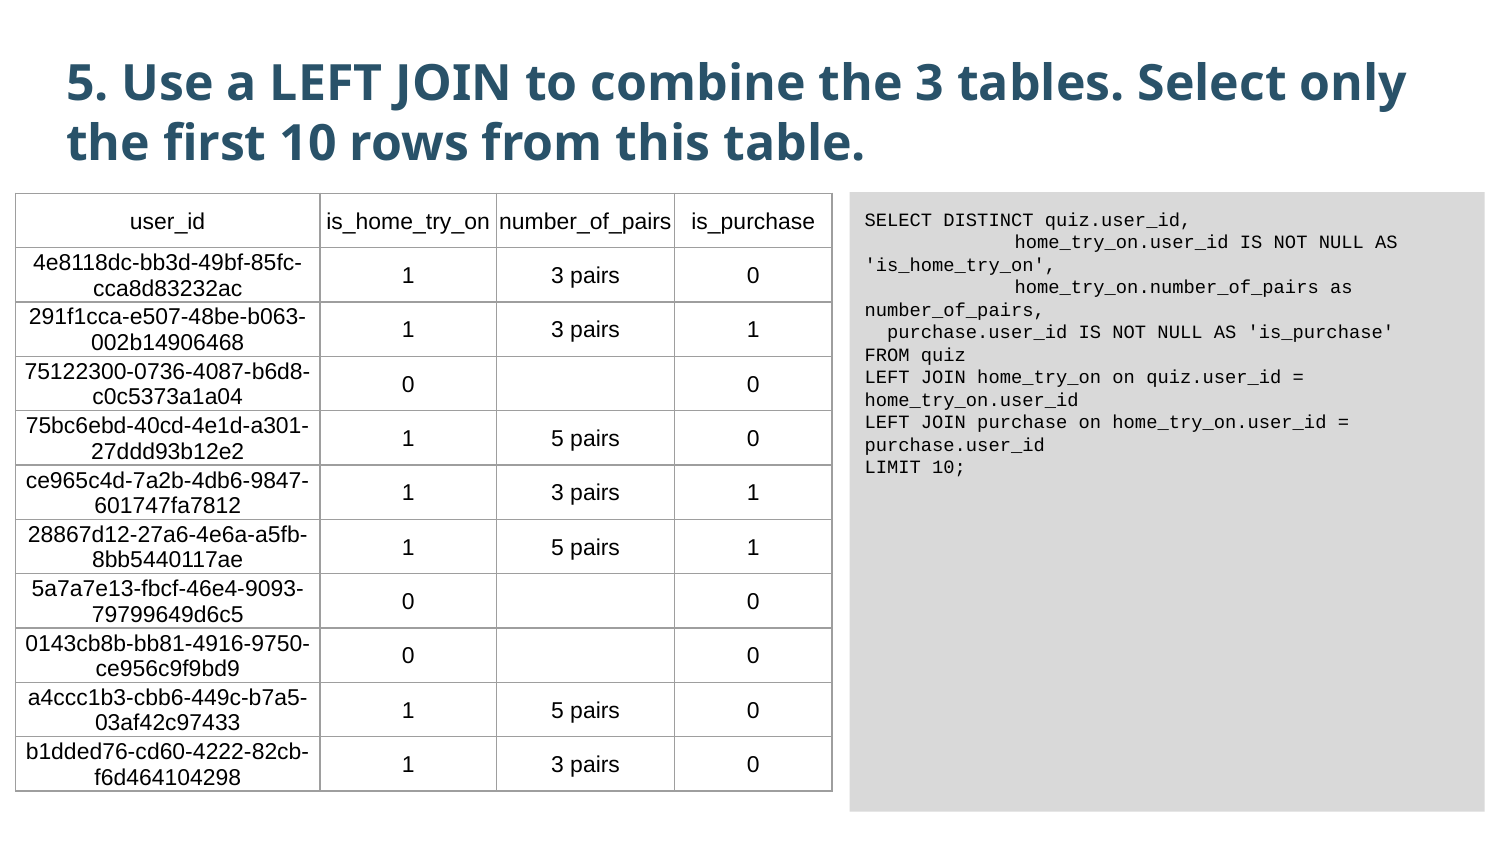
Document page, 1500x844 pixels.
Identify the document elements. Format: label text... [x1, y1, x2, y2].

table_cell 1 [321, 737, 496, 790]
table_cell 3 pairs [497, 303, 674, 356]
table_cell 5 pairs [497, 520, 674, 573]
table_cell [497, 357, 674, 410]
table_cell 1 [675, 466, 831, 519]
table_cell 4e8118dc-bb3d-49bf-85fc-cca8d83232ac [16, 248, 319, 301]
table_cell 5a7a7e13-fbcf-46e4-9093-79799649d6c5 [16, 574, 319, 627]
table_cell 0 [675, 357, 831, 410]
table_cell 5 pairs [497, 683, 674, 736]
table_header number_of_pairs [497, 194, 674, 247]
table_header is_home_try_on [321, 194, 496, 247]
table_cell [497, 629, 674, 682]
table_cell 0 [321, 574, 496, 627]
table_cell 1 [675, 520, 831, 573]
table_cell 28867d12-27a6-4e6a-a5fb-8bb5440117ae [16, 520, 319, 573]
table_cell 3 pairs [497, 466, 674, 519]
table_cell 0 [321, 357, 496, 410]
table_cell 5 pairs [497, 411, 674, 464]
table_cell 75122300-0736-4087-b6d8-c0c5373a1a04 [16, 357, 319, 410]
table_cell 1 [321, 248, 496, 301]
table_cell 0 [675, 248, 831, 301]
table_cell 0 [675, 629, 831, 682]
table_cell 0 [675, 574, 831, 627]
table_cell 75bc6ebd-40cd-4e1d-a301-27ddd93b12e2 [16, 411, 319, 464]
table_cell 1 [321, 303, 496, 356]
table_cell 1 [321, 520, 496, 573]
table_header user_id [16, 194, 319, 247]
table_cell 3 pairs [497, 248, 674, 301]
table_cell 0 [321, 629, 496, 682]
table_cell b1dded76-cd60-4222-82cb-f6d464104298 [16, 737, 319, 790]
table_cell 291f1cca-e507-48be-b063-002b14906468 [16, 303, 319, 356]
table_cell 0 [675, 411, 831, 464]
table_cell 0 [675, 683, 831, 736]
table_cell 1 [321, 683, 496, 736]
text_box 5. Use a LEFT JOIN to combine the 3 tables. Select only the first 10 rows from this table. [51, 48, 1449, 186]
table_cell 0 [675, 737, 831, 790]
text_box SELECT DISTINCT quiz.user_id, home_try_on.user_id IS NOT NULL AS 'is_home_try_on', home_try_on.number_of_pairs as number_of_pairs, purchase.user_id IS NOT NULL AS 'is_purchase' FROM quiz LEFT JOIN home_try_on on quiz.user_id = home_try_on.user_id LEFT JOIN purchase on home_try_on.user_id = purchase.user_id LIMIT 10; [849, 192, 1485, 812]
table_cell 1 [675, 303, 831, 356]
table_cell 1 [321, 411, 496, 464]
table_cell 0143cb8b-bb81-4916-9750-ce956c9f9bd9 [16, 629, 319, 682]
table_cell 1 [321, 466, 496, 519]
table_cell a4ccc1b3-cbb6-449c-b7a5-03af42c97433 [16, 683, 319, 736]
table_header is_purchase [675, 194, 831, 247]
table_cell 3 pairs [497, 737, 674, 790]
table_cell ce965c4d-7a2b-4db6-9847-601747fa7812 [16, 466, 319, 519]
table_cell [497, 574, 674, 627]
